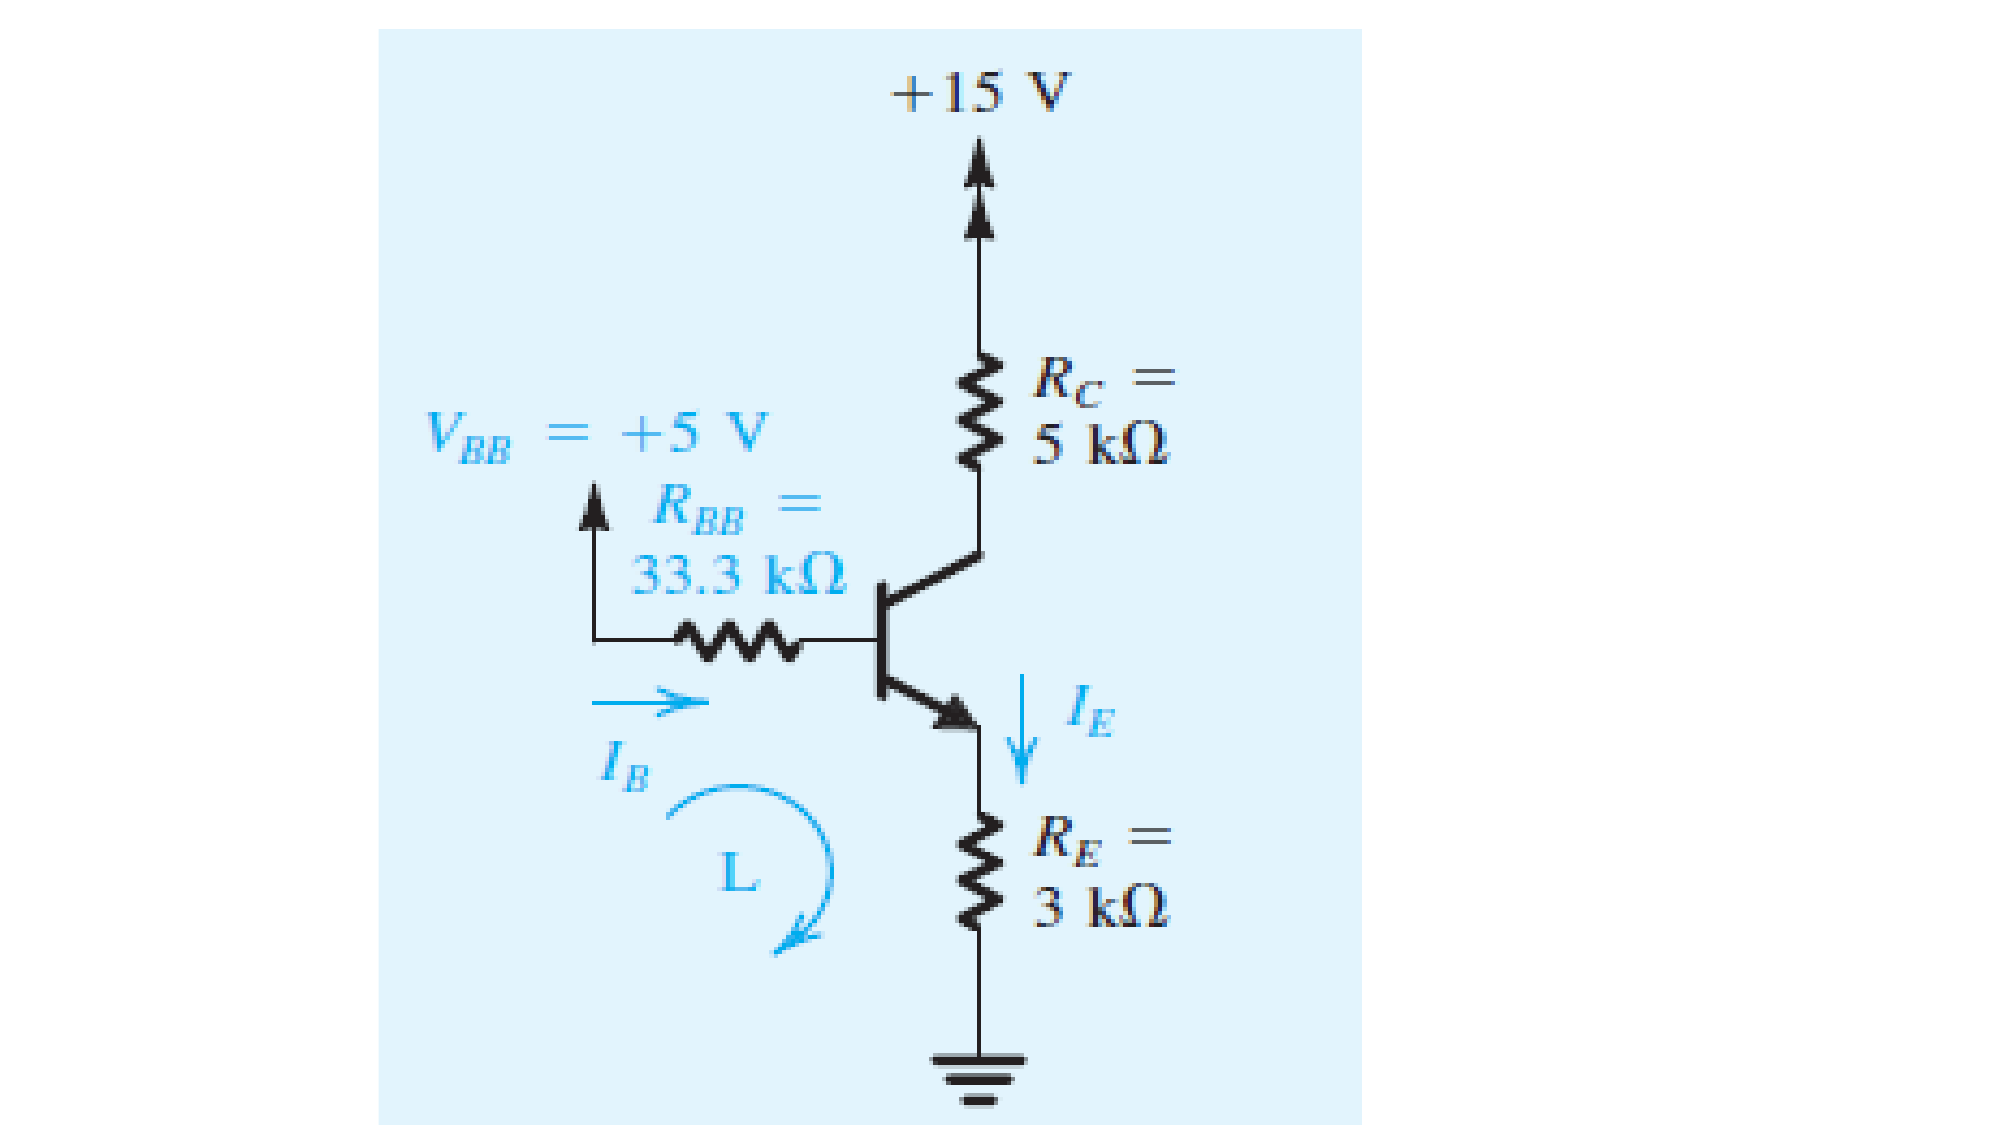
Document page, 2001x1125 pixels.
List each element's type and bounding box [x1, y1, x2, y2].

picture [378, 29, 1362, 1125]
